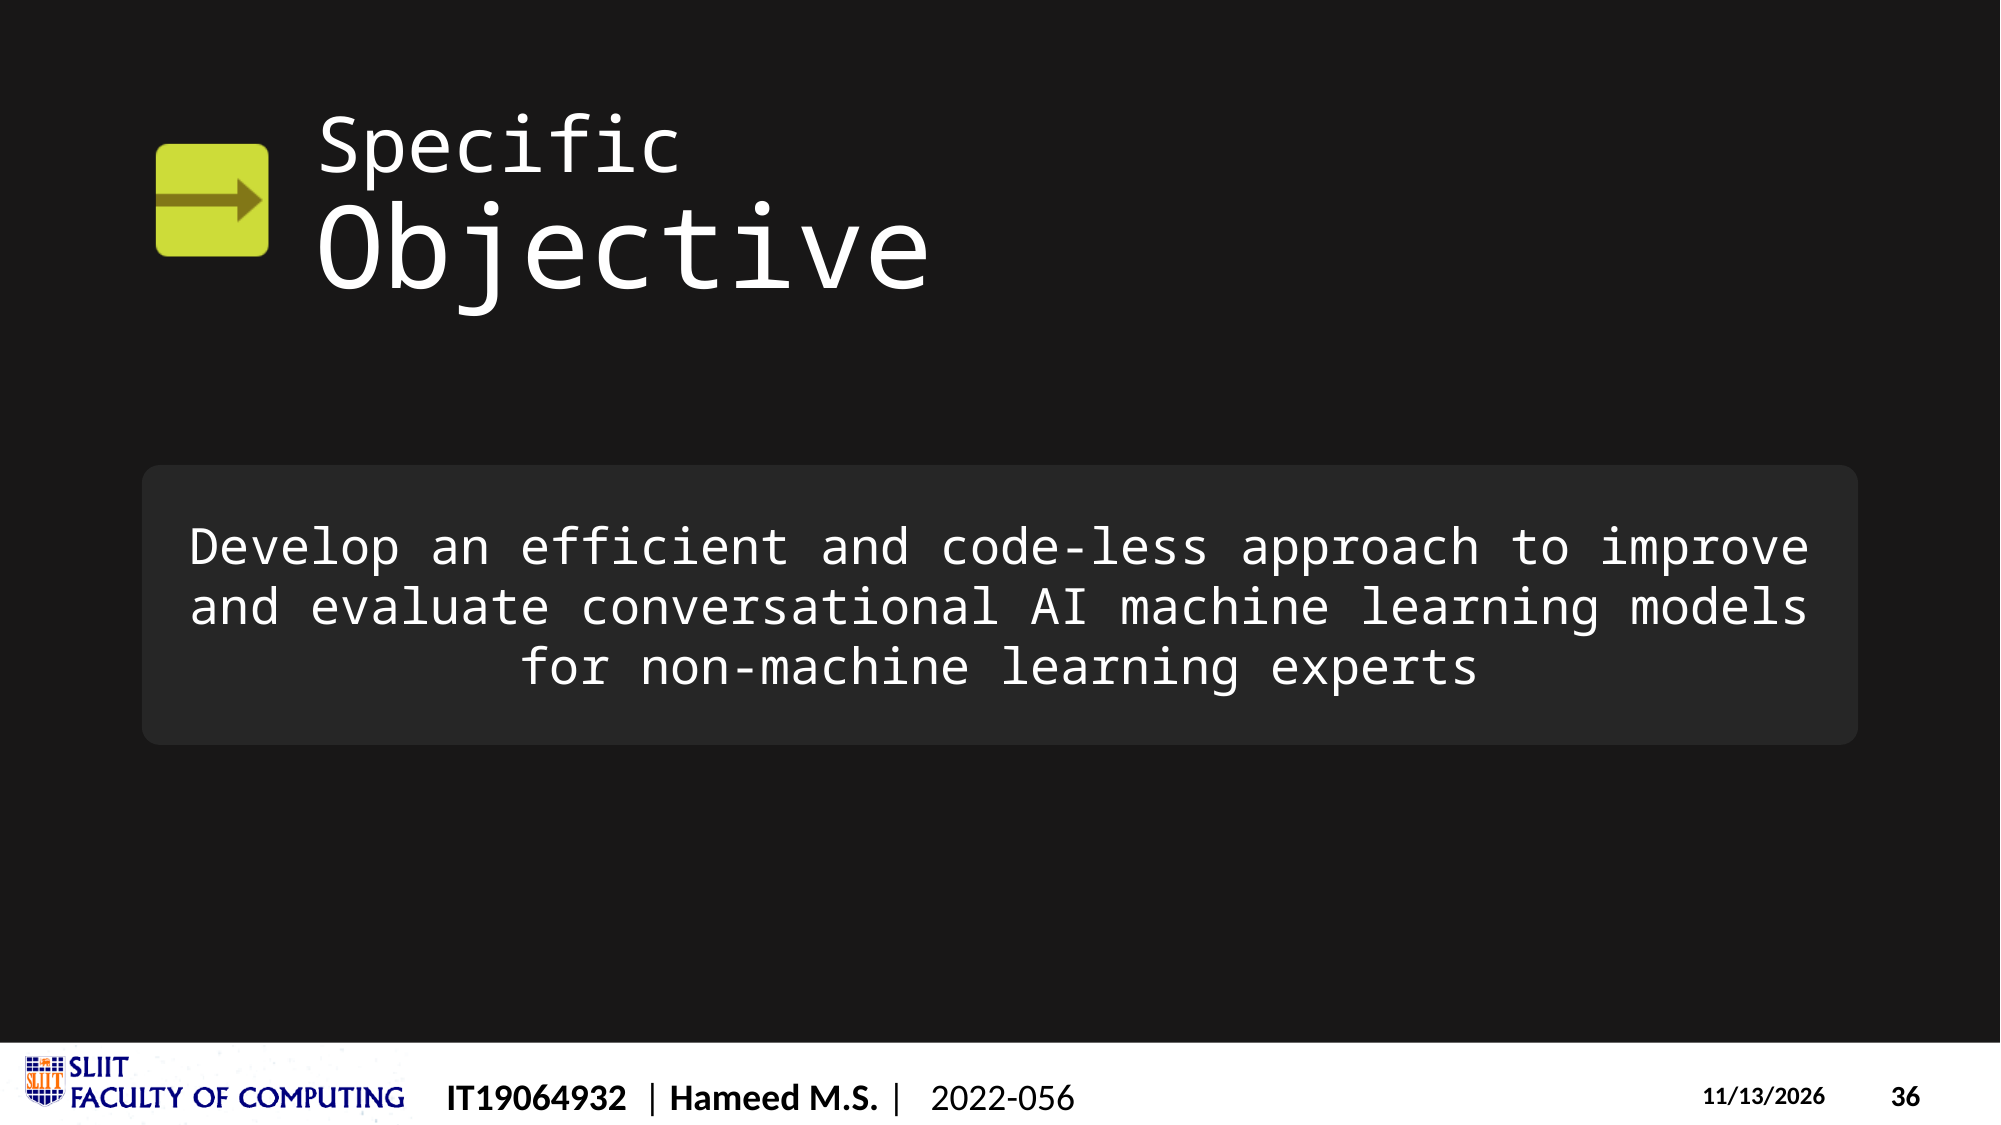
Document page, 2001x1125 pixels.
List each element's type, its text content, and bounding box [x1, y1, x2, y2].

text_box Develop an efficient and code-less approach to improve and evaluate conversational AI machine learning models for non-machine learning experts [140, 463, 1860, 746]
text_box Specific Objective [299, 93, 1878, 321]
picture [137, 125, 288, 276]
picture [0, 1045, 413, 1125]
